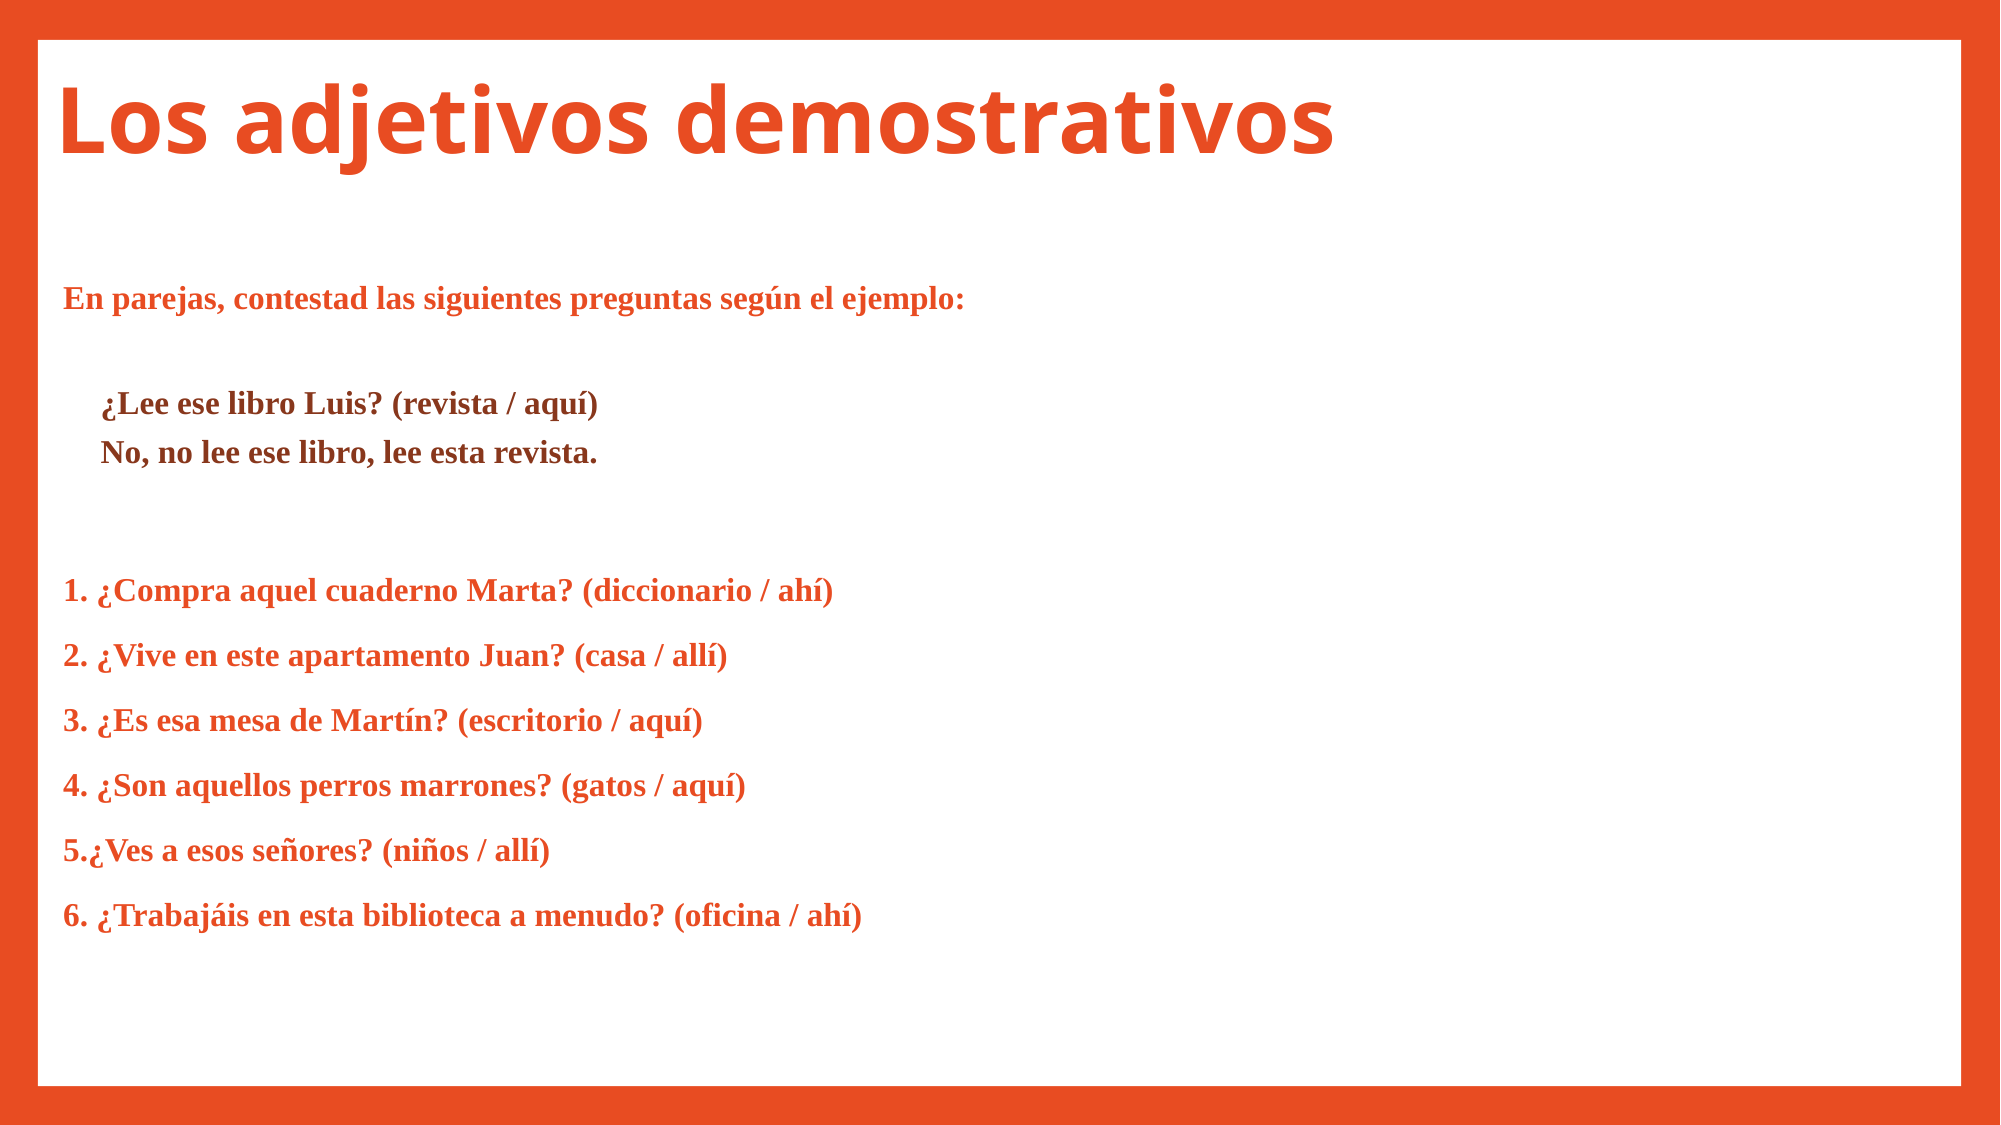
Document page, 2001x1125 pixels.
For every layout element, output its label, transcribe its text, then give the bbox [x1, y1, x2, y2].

title Los adjetivos demostrativos [40, 56, 1956, 191]
list En parejas, contestad las siguientes preguntas según el ejemplo: ¿Lee ese libro Luis? (revista / aquí) No, no lee ese libro, lee esta revista. 1. ¿Compra aquel cuaderno Marta? (diccionario / ahí) 2. ¿Vive en este apartamento Juan? (casa / allí) 3. ¿Es esa mesa de Martín? (escritorio / aquí) 4. ¿Son aquellos perros marrones? (gatos / aquí) 5.¿Ves a esos señores? (niños / allí) 6. ¿Trabajáis en esta biblioteca a menudo? (oficina / ahí) [40, 204, 1956, 1075]
